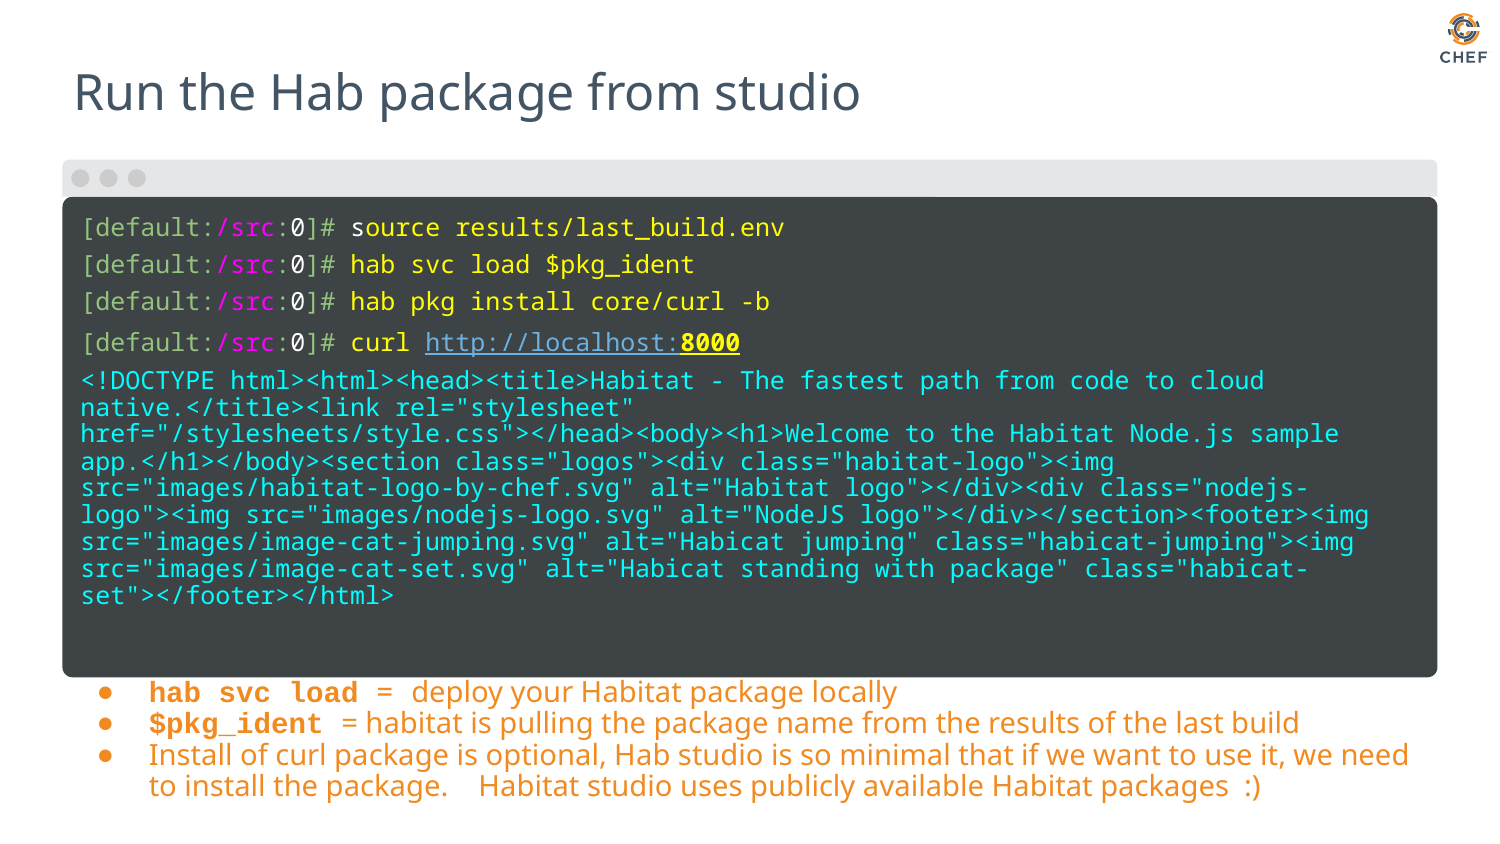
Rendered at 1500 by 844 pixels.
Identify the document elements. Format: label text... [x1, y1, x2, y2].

text_box [99, 169, 118, 188]
list hab svc load = deploy your Habitat package locally $pkg_ident = habitat is pulling the package name from the results of the last build Install of curl package is optional, Hab studio is so minimal that if we want to use it, we need to install the package. Habitat studio uses publicly available Habitat packages :) [62, 671, 1438, 810]
text_box [62, 159, 1438, 197]
text_box [71, 169, 90, 188]
picture [1440, 13, 1491, 63]
title Run the Hab package from studio [62, 56, 1438, 125]
text_box [127, 169, 146, 188]
text_box [default:/src:0]# source results/last_build.env [default:/src:0]# hab svc load $pkg_ident [default:/src:0]# hab pkg install core/curl -b [default:/src:0]# curl http://localhost:8000 <!DOCTYPE html><html><head><title>Habitat - The fastest path from code to cloud native.</title><link rel="stylesheet" href="/stylesheets/style.css"></head><body><h1>Welcome to the Habitat Node.js sample app.</h1></body><section class="logos"><div class="habitat-logo"><img src="images/habitat-logo-by-chef.svg" alt="Habitat logo"></div><div class="nodejs-logo"><img src="images/nodejs-logo.svg" alt="NodeJS logo"></div></section><footer><img src="images/image-cat-jumping.svg" alt="Habicat jumping" class="habicat-jumping"><img src="images/image-cat-set.svg" alt="Habicat standing with package" class="habicat-set"></footer></html> [62, 197, 1438, 678]
